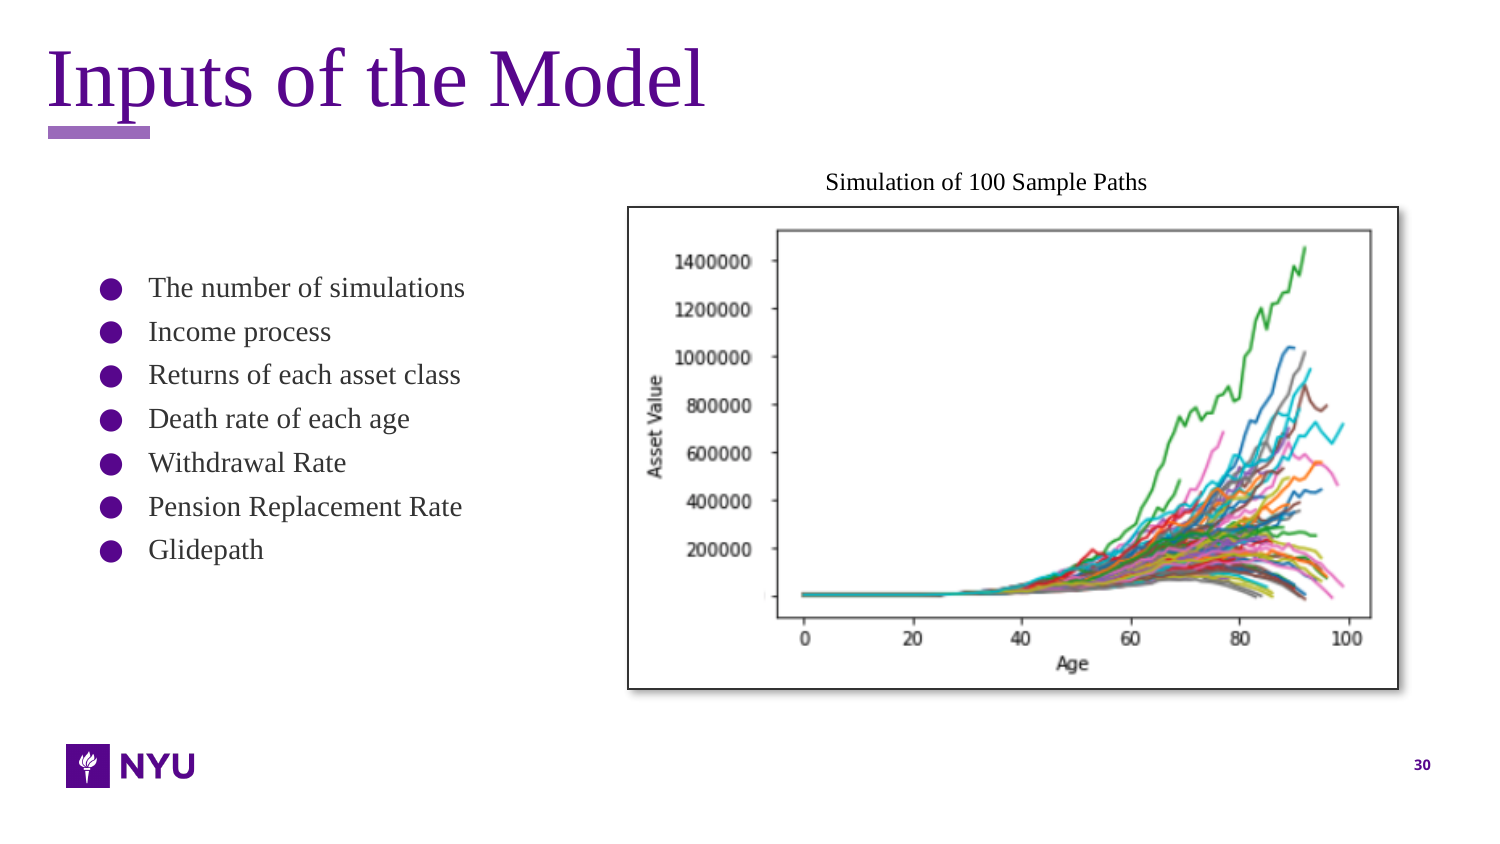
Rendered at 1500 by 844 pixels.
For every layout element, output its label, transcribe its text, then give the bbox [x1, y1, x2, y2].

picture [628, 208, 1398, 688]
title Inputs of the Model [31, 23, 1414, 174]
text_box The number of simulations Income process Returns of each asset class Death rate of each age Withdrawal Rate Pension Replacement Rate Glidepath [58, 244, 774, 844]
text_box Simulation of 100 Sample Paths [810, 158, 1372, 204]
